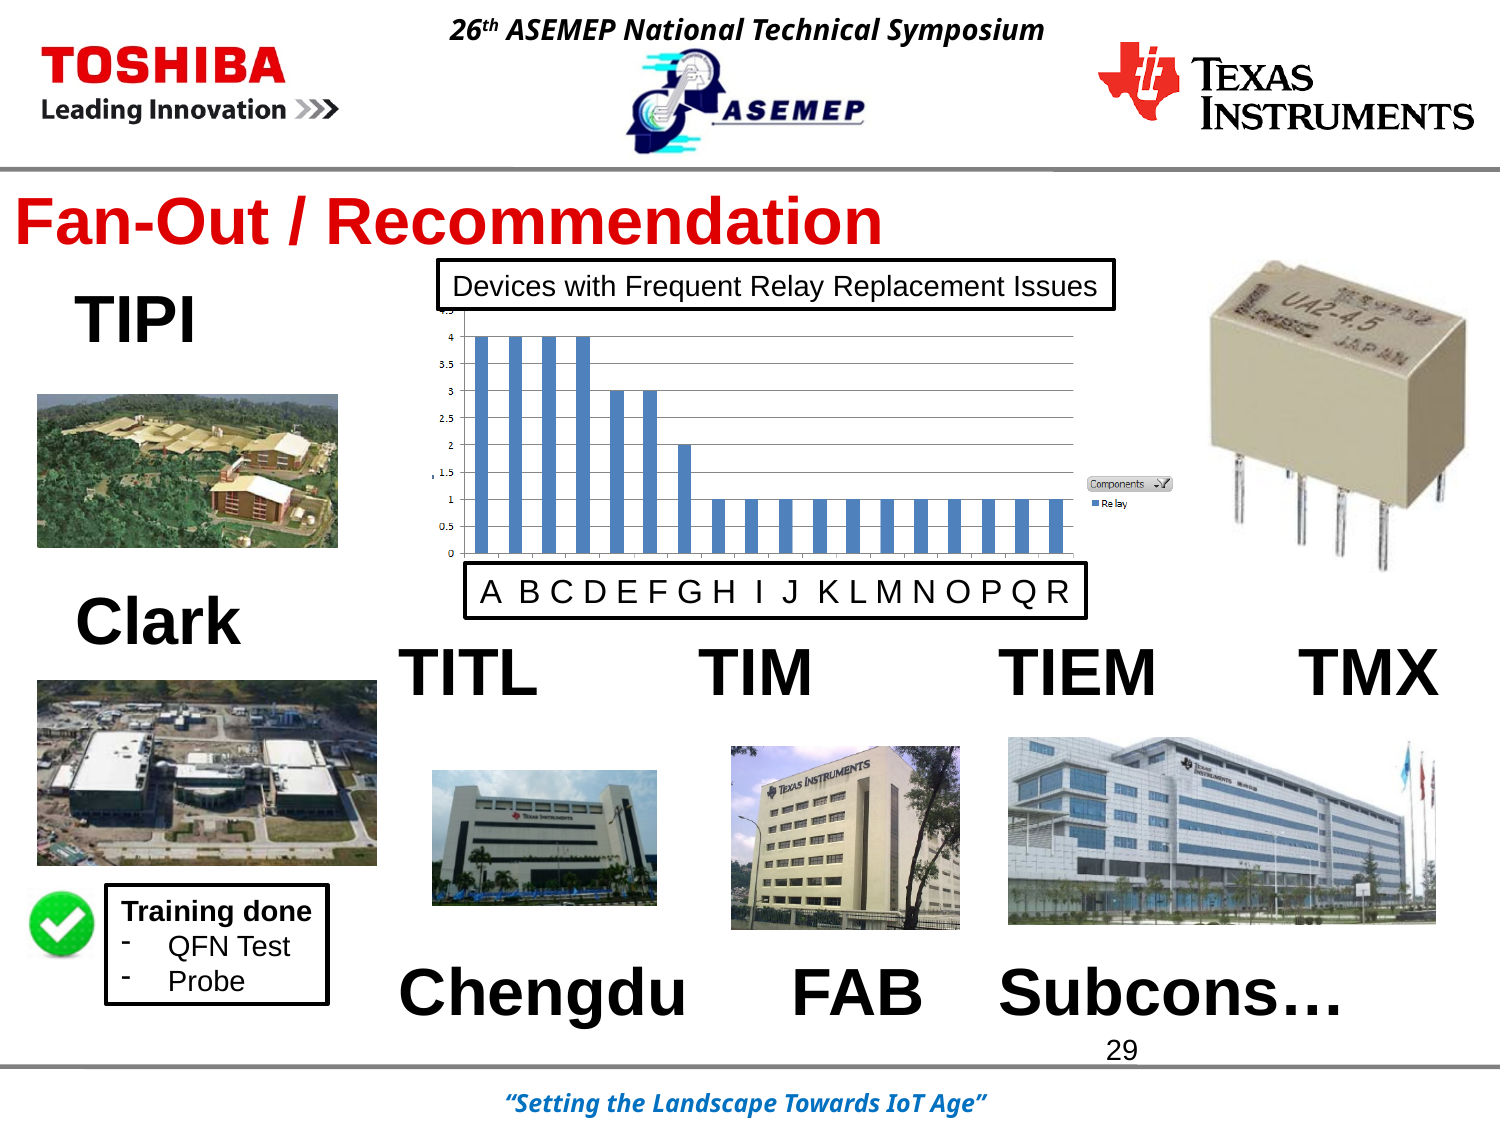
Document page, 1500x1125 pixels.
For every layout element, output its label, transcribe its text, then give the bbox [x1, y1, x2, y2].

picture [1207, 259, 1470, 573]
picture [37, 394, 339, 548]
picture [431, 769, 657, 906]
text_box Devices with Frequent Relay Replacement Issues [436, 258, 1116, 263]
picture [37, 680, 377, 866]
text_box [19, 884, 329, 1007]
picture [8, 29, 372, 157]
picture [431, 264, 1179, 567]
picture [1008, 736, 1436, 925]
slide_number 29 [1090, 1036, 1441, 1059]
text_box A B C D E F G H I J K L M N O P Q R [463, 574, 1088, 620]
picture [617, 42, 873, 166]
title Fan-Out / Recommendation [0, 182, 1388, 317]
picture [730, 746, 960, 930]
text_box TIPI [60, 268, 213, 364]
text_box TITL TIM TIEM TMX Chengdu FAB Subcons… [384, 621, 1498, 1036]
text_box Clark [60, 570, 257, 666]
picture [1091, 37, 1480, 136]
